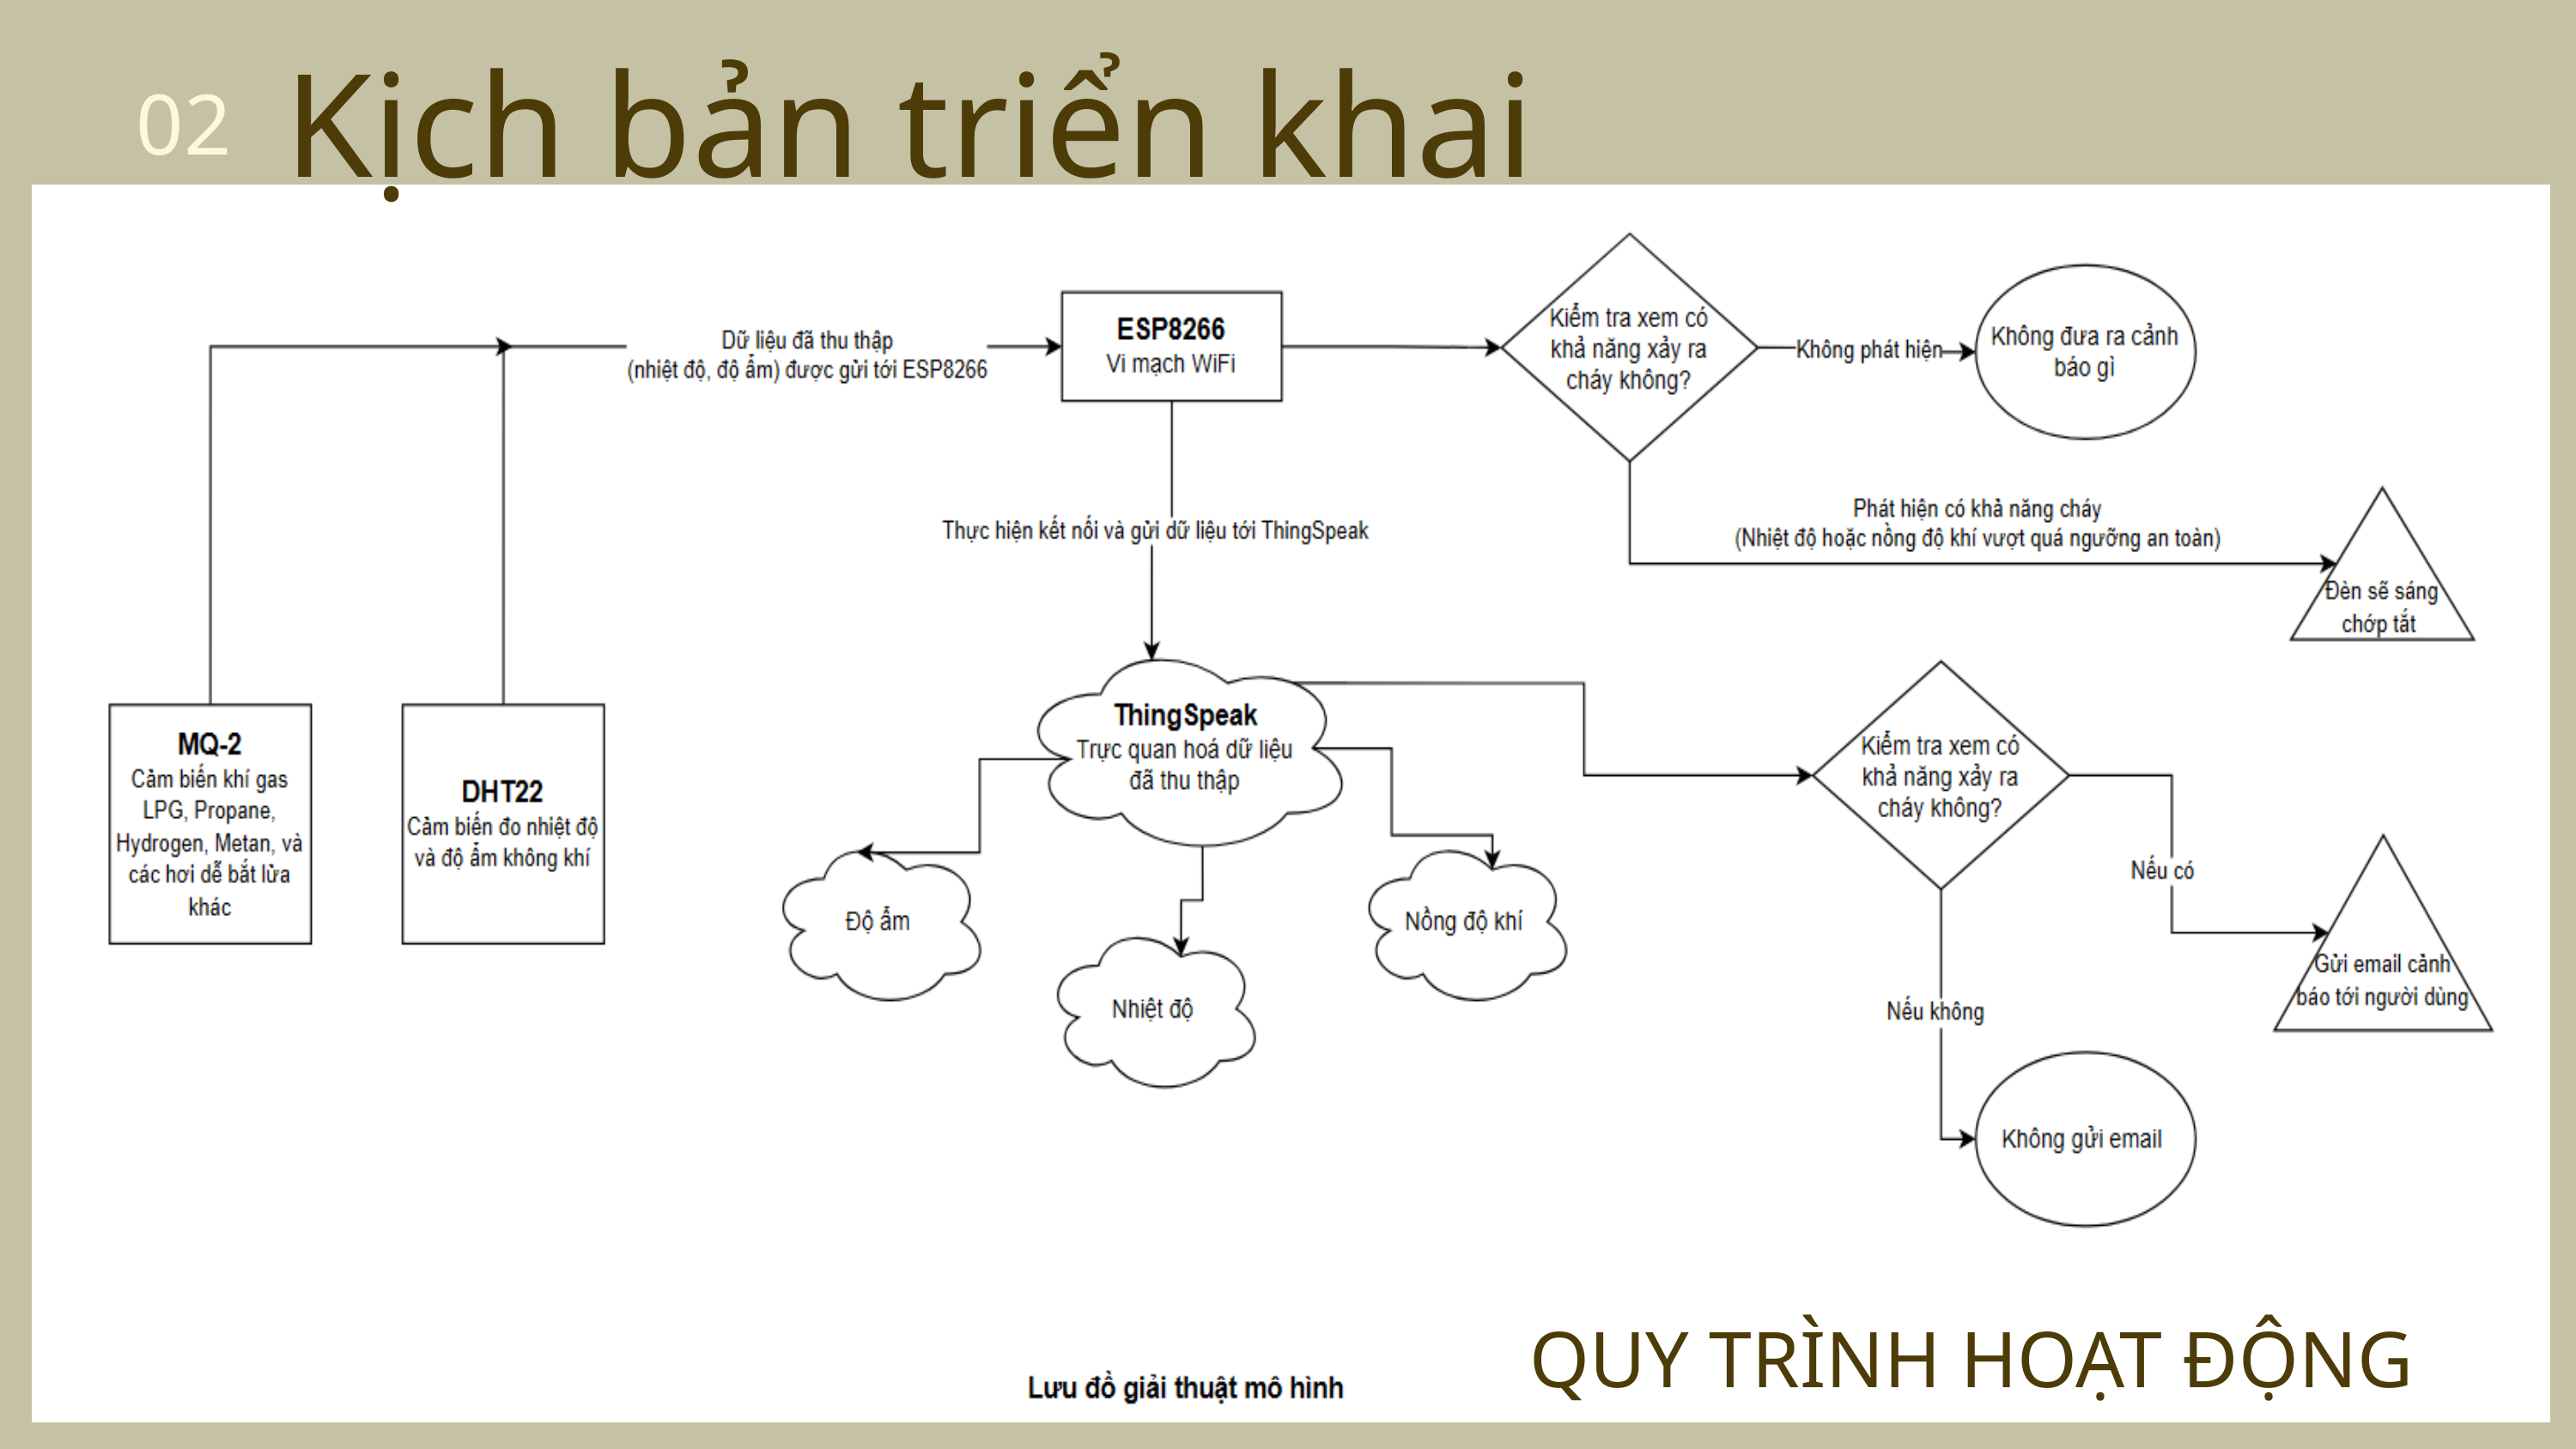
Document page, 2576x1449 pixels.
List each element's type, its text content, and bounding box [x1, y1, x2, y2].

text_box 02 [83, 54, 285, 172]
picture [32, 185, 2550, 1422]
text_box Kịch bản triển khai [284, 5, 1643, 182]
